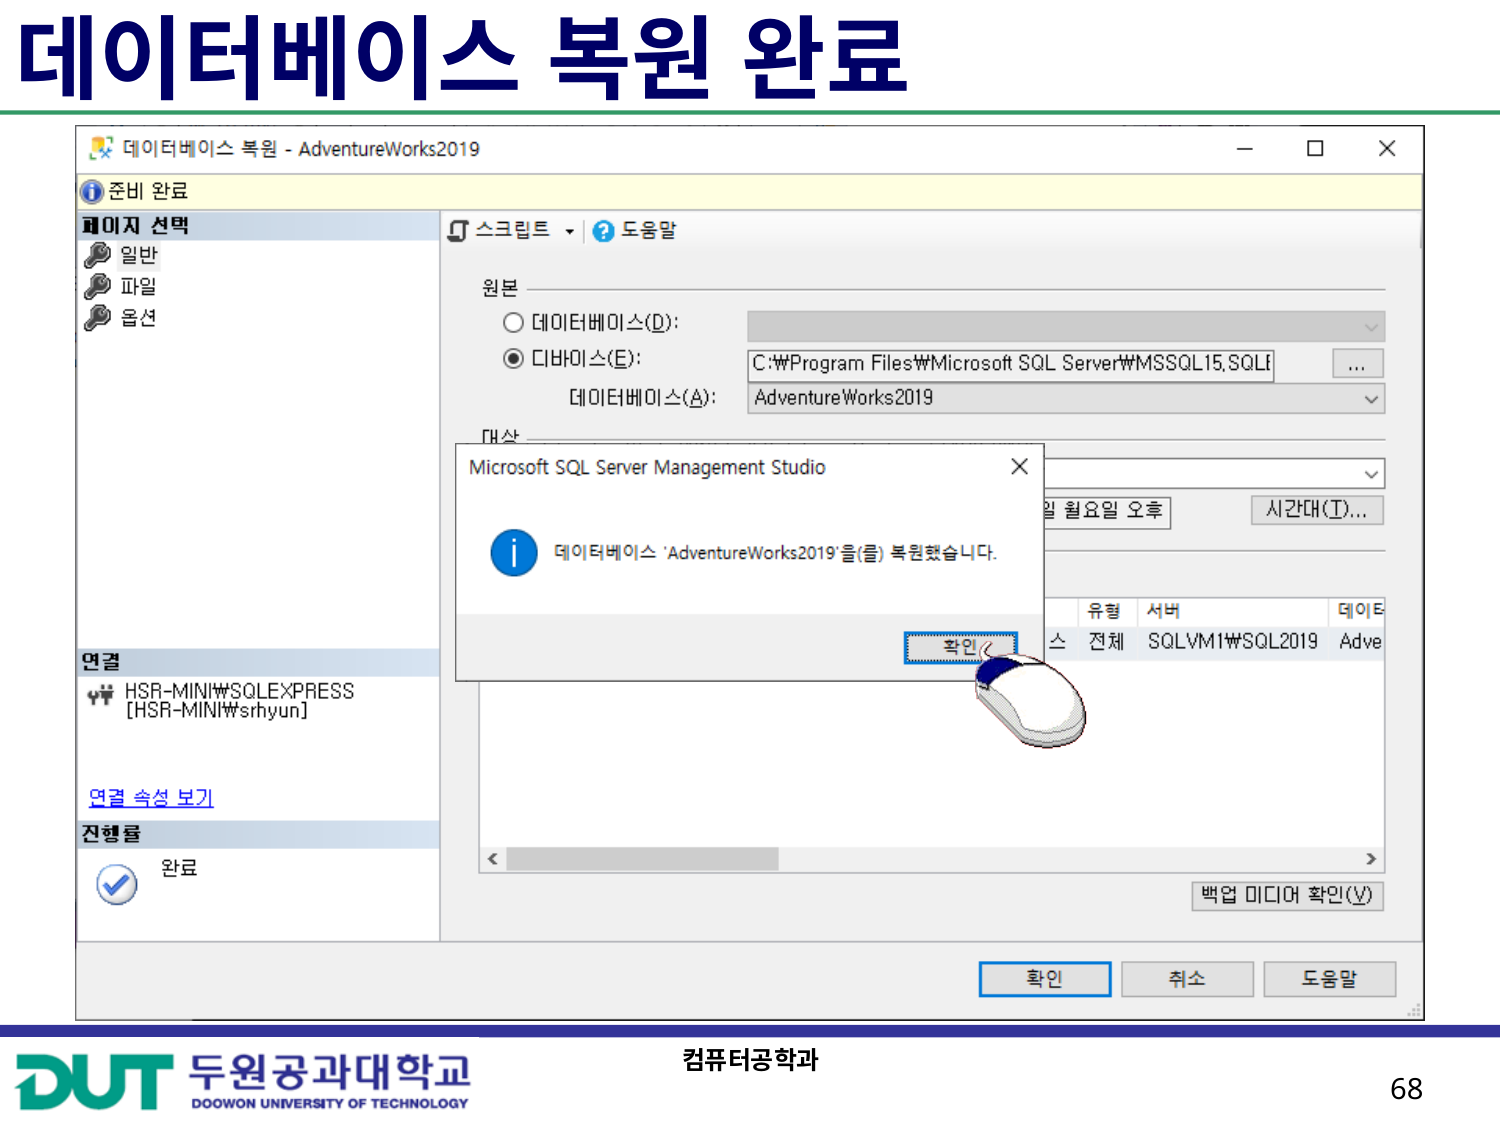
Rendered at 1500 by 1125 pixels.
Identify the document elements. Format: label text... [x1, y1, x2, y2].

picture [75, 125, 1425, 1021]
title 데이터베이스 복원 완료 [0, 0, 1500, 113]
picture [0, 1037, 479, 1125]
